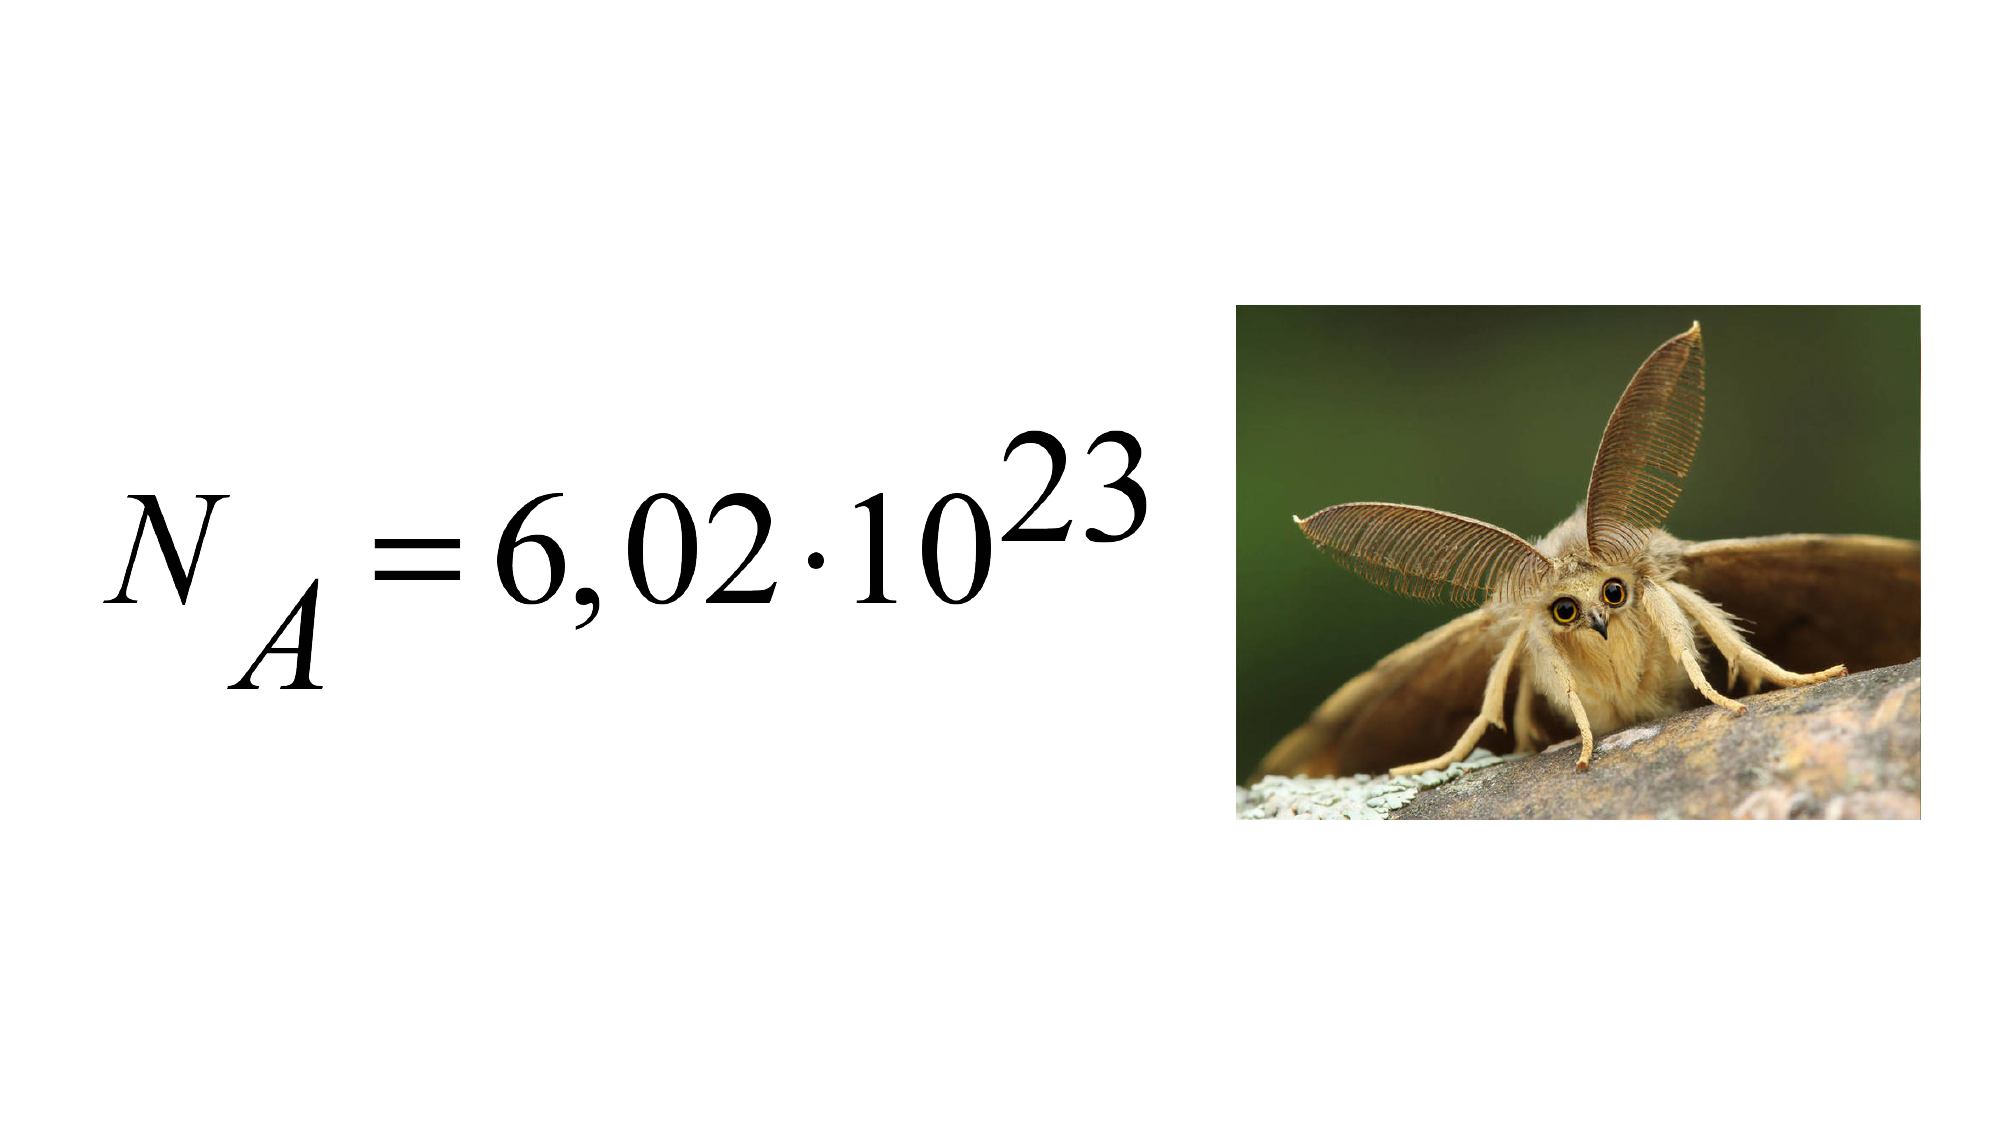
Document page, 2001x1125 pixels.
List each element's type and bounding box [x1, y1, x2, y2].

picture [1235, 305, 1921, 820]
picture [79, 405, 1182, 720]
